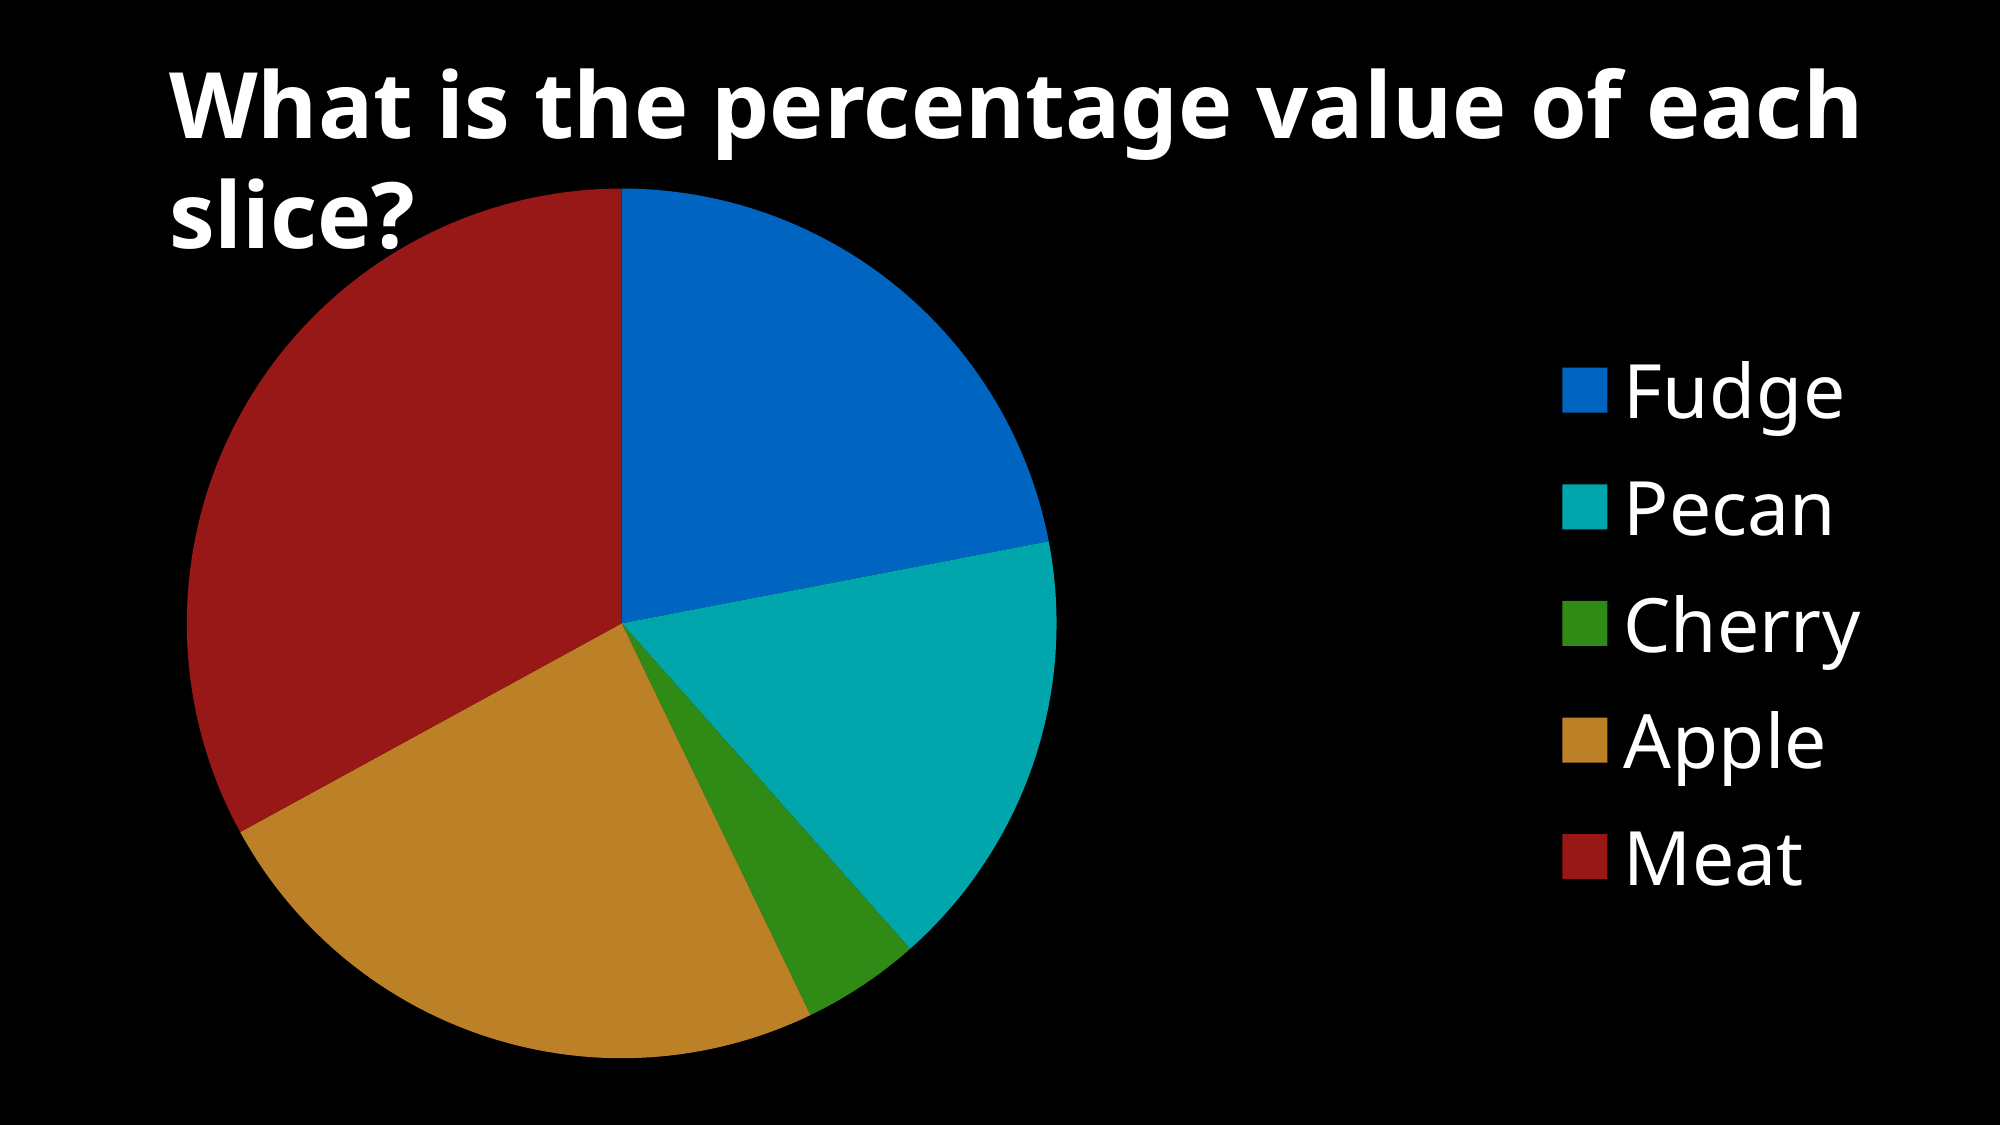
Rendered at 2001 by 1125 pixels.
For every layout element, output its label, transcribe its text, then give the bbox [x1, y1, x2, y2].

list What is the percentage value of each slice? [160, 38, 1890, 140]
chart [39, 188, 1898, 1059]
